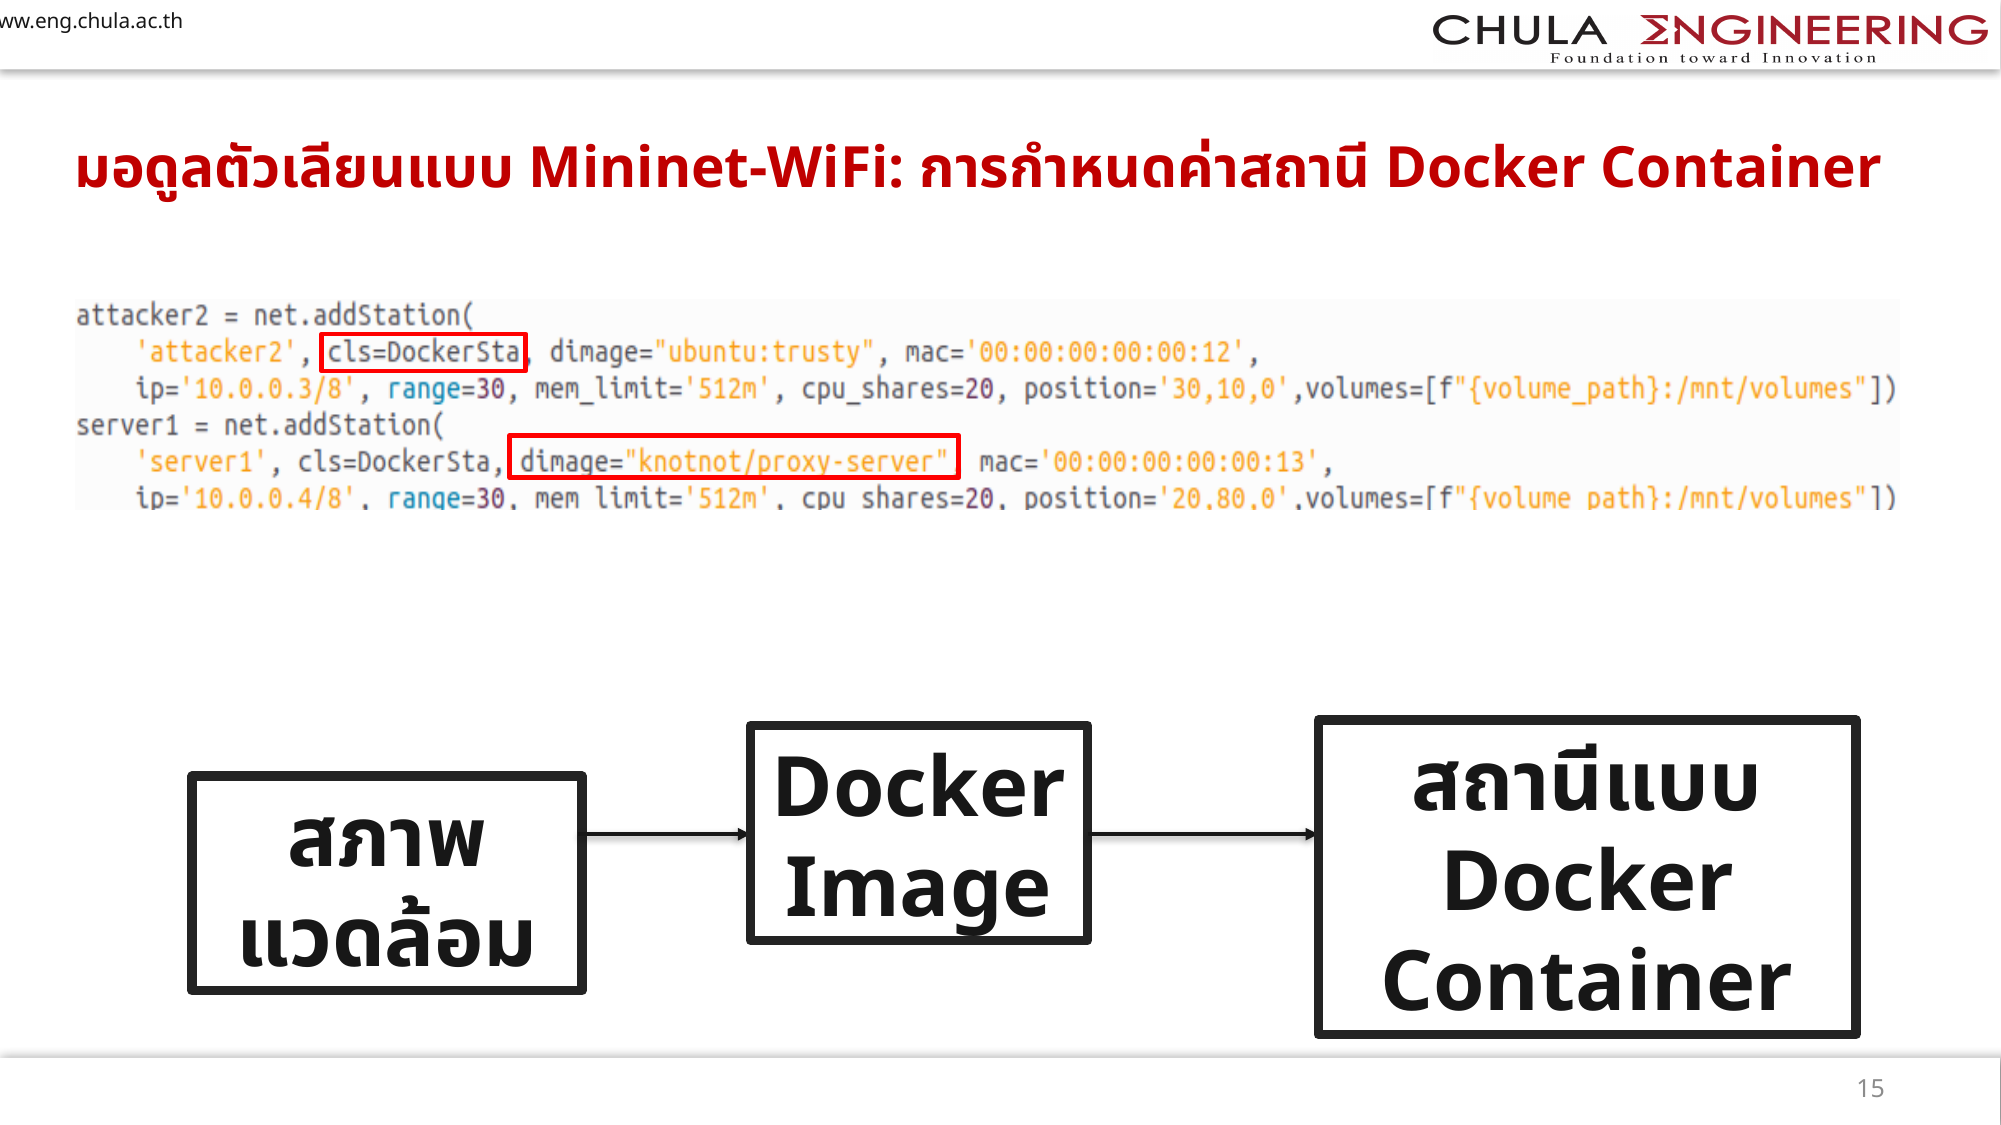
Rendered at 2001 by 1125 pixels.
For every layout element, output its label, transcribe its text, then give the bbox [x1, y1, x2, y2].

picture [1433, 15, 1988, 63]
title มอดูลตัวเลียนแบบ Mininet-WiFi: การกำหนดค่าสถานี Docker Container [59, 93, 1941, 236]
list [74, 299, 1901, 510]
text_box สภาพแวดล้อม [192, 776, 582, 991]
slide_number 15 [1433, 1059, 1900, 1120]
text_box สถานีแบบ Docker Container [1318, 719, 1856, 1035]
text_box Docker Image [750, 725, 1088, 941]
